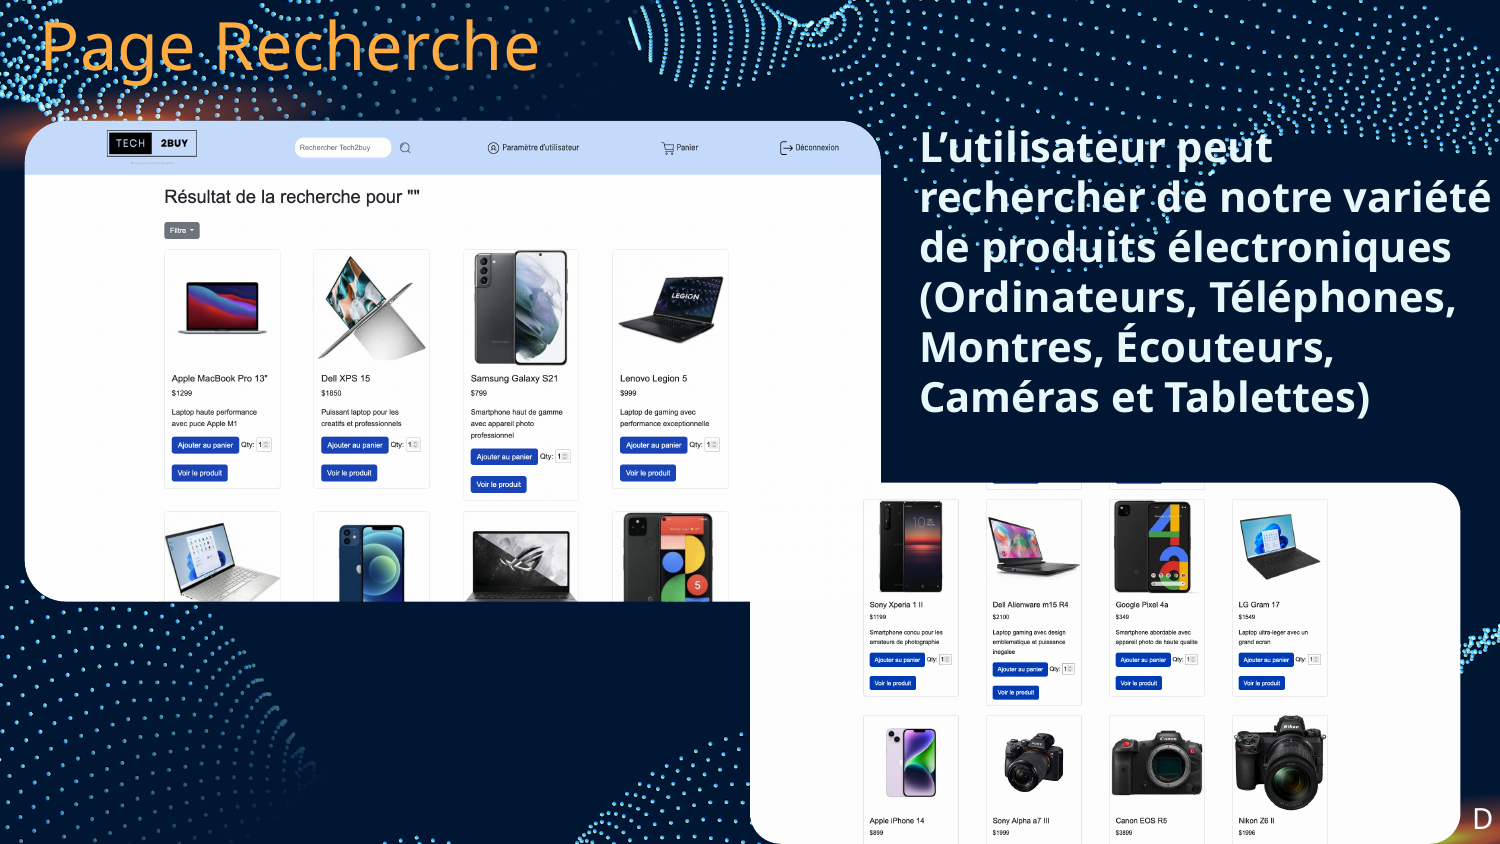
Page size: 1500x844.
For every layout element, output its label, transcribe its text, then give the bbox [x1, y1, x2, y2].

text_box L’utilisateur peut rechercher de notre variété de produits électroniques (Ordinateurs, Téléphones, Montres, Écouteurs, Caméras et Tablettes) [829, 105, 1500, 483]
text_box Page Recherche [24, 0, 1016, 81]
picture [0, 0, 1500, 844]
text_box D [1465, 792, 1500, 843]
